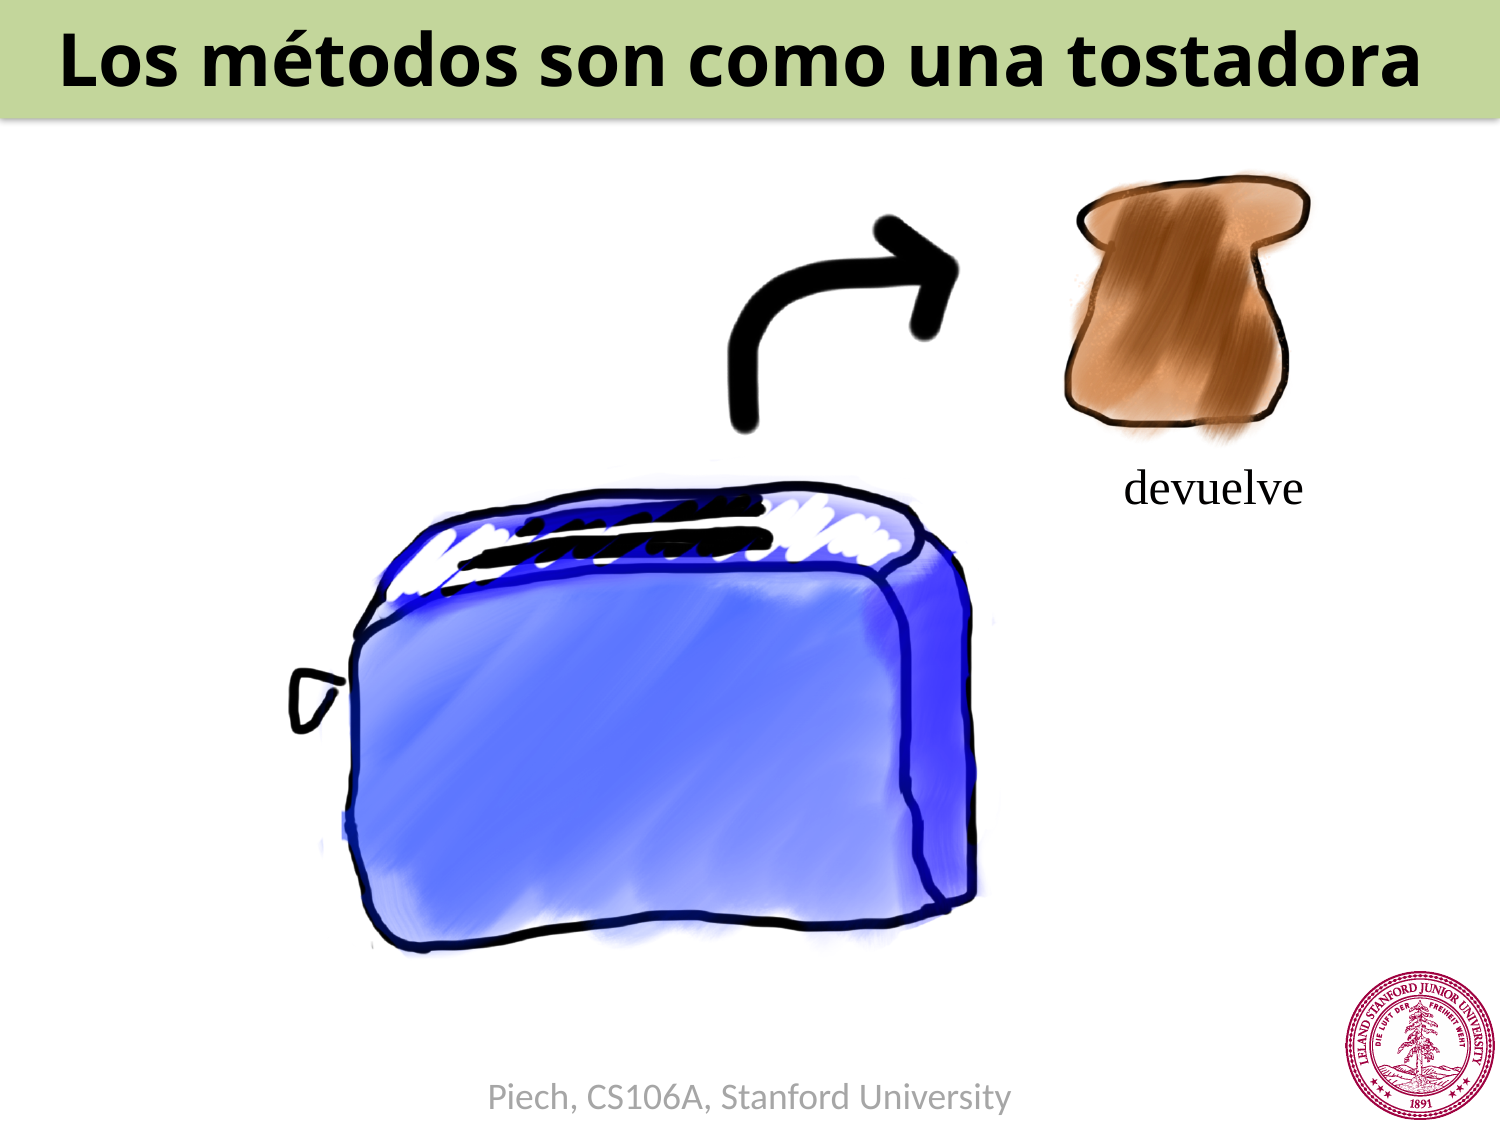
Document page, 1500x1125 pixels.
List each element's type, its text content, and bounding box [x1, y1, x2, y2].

text_box Los métodos son como una tostadora [0, 0, 1500, 122]
picture [201, 89, 1363, 1038]
text_box devuelve [1108, 494, 1320, 523]
picture [1345, 971, 1495, 1120]
